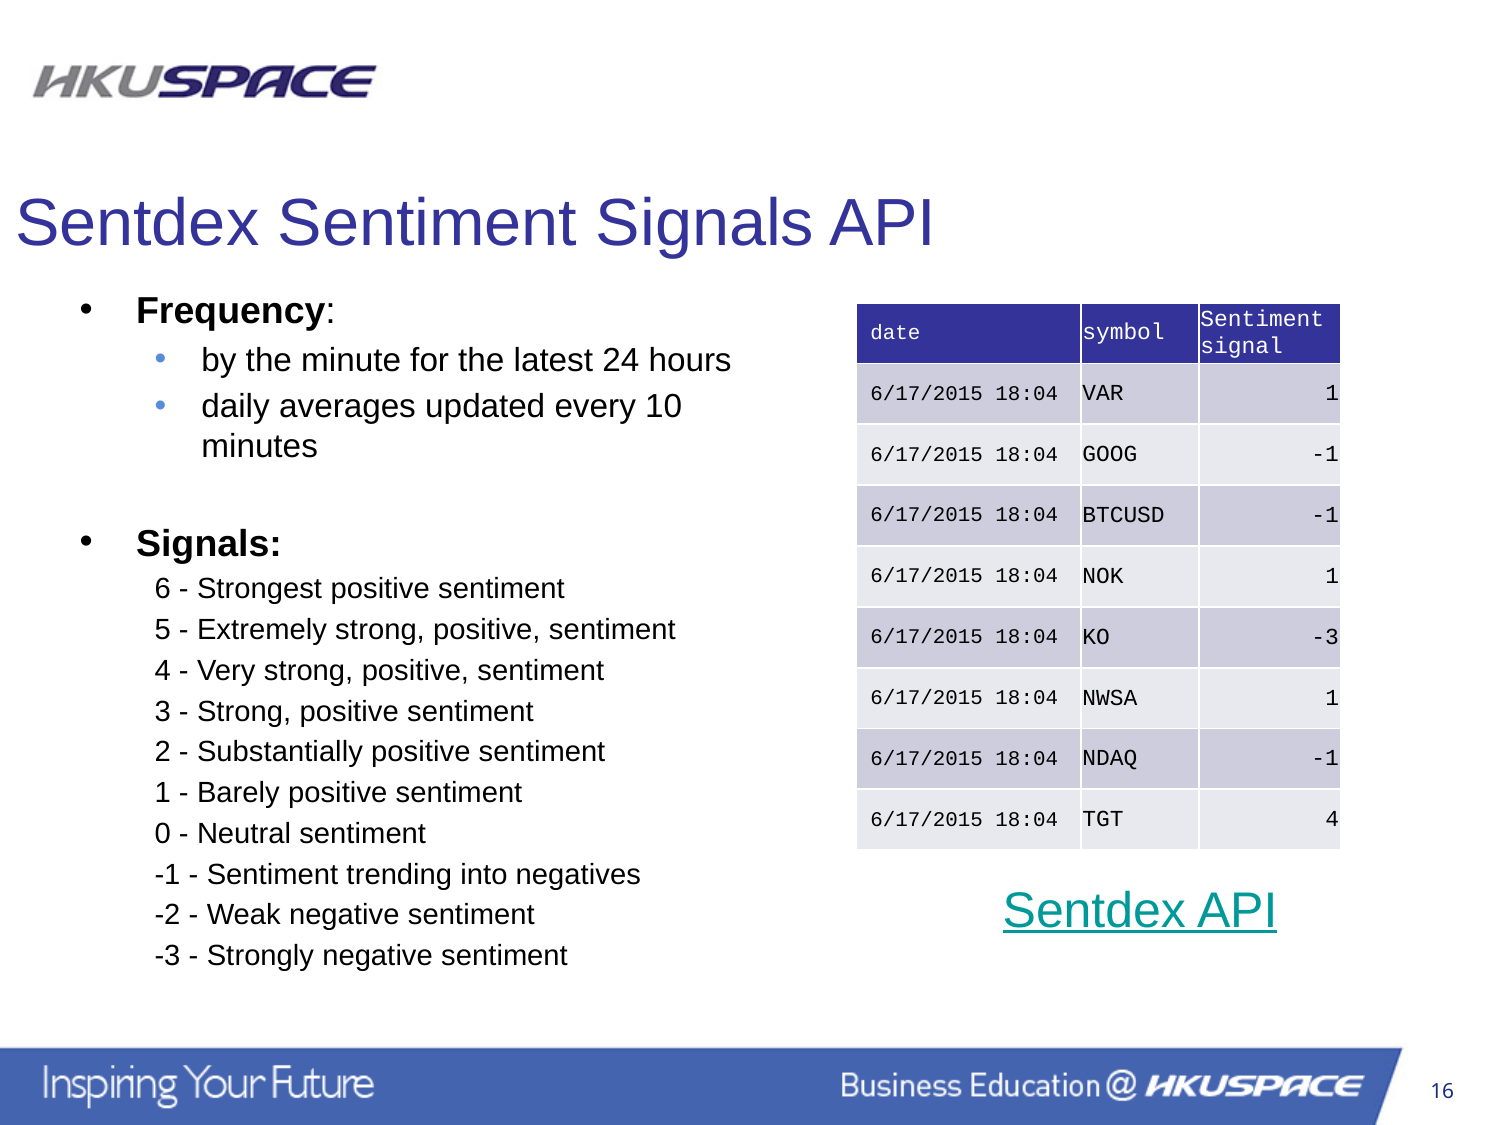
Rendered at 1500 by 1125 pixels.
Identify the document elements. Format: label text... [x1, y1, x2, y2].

table_header date [857, 304, 1080, 363]
table_cell NDAQ [1082, 729, 1198, 788]
table_cell 6/17/2015 18:04 [857, 486, 1080, 545]
table_cell 4 [1200, 790, 1340, 849]
table_cell 1 [1200, 669, 1340, 728]
table_cell GOOG [1082, 425, 1198, 484]
text_box Sentdex API [987, 869, 1293, 1005]
table_cell NOK [1082, 547, 1198, 606]
table_cell 6/17/2015 18:04 [857, 547, 1080, 606]
title Sentdex Sentiment Signals API [0, 101, 1325, 266]
table_cell 1 [1200, 364, 1340, 423]
table_cell KO [1082, 608, 1198, 667]
table_cell VAR [1082, 364, 1198, 423]
text_box Frequency: by the minute for the latest 24 hours daily averages updated every 10 minutes Signals: 6 - Strongest positive sentiment 5 - Extremely strong, positive, sentiment 4 - Very strong, positive, sentiment 3 - Strong, positive sentiment 2 - Substantially positive sentiment 1 - Barely positive sentiment 0 - Neutral sentiment -1 - Sentiment trending into negatives -2 - Weak negative sentiment -3 - Strongly negative sentiment [64, 278, 821, 1047]
picture [0, 0, 1500, 1125]
table_cell 6/17/2015 18:04 [857, 790, 1080, 849]
table_cell -3 [1200, 608, 1340, 667]
table_cell 6/17/2015 18:04 [857, 608, 1080, 667]
table_cell TGT [1082, 790, 1198, 849]
table_cell BTCUSD [1082, 486, 1198, 545]
table_cell 1 [1200, 547, 1340, 606]
slide_number 16 [1415, 1070, 1499, 1125]
table_cell -1 [1200, 486, 1340, 545]
table_cell 6/17/2015 18:04 [857, 729, 1080, 788]
table_cell -1 [1200, 425, 1340, 484]
table_cell NWSA [1082, 669, 1198, 728]
table_cell 6/17/2015 18:04 [857, 364, 1080, 423]
table_cell 6/17/2015 18:04 [857, 425, 1080, 484]
table_cell -1 [1200, 729, 1340, 788]
table_cell 6/17/2015 18:04 [857, 669, 1080, 728]
table_header Sentiment signal [1200, 304, 1340, 363]
table_header symbol [1082, 304, 1198, 363]
